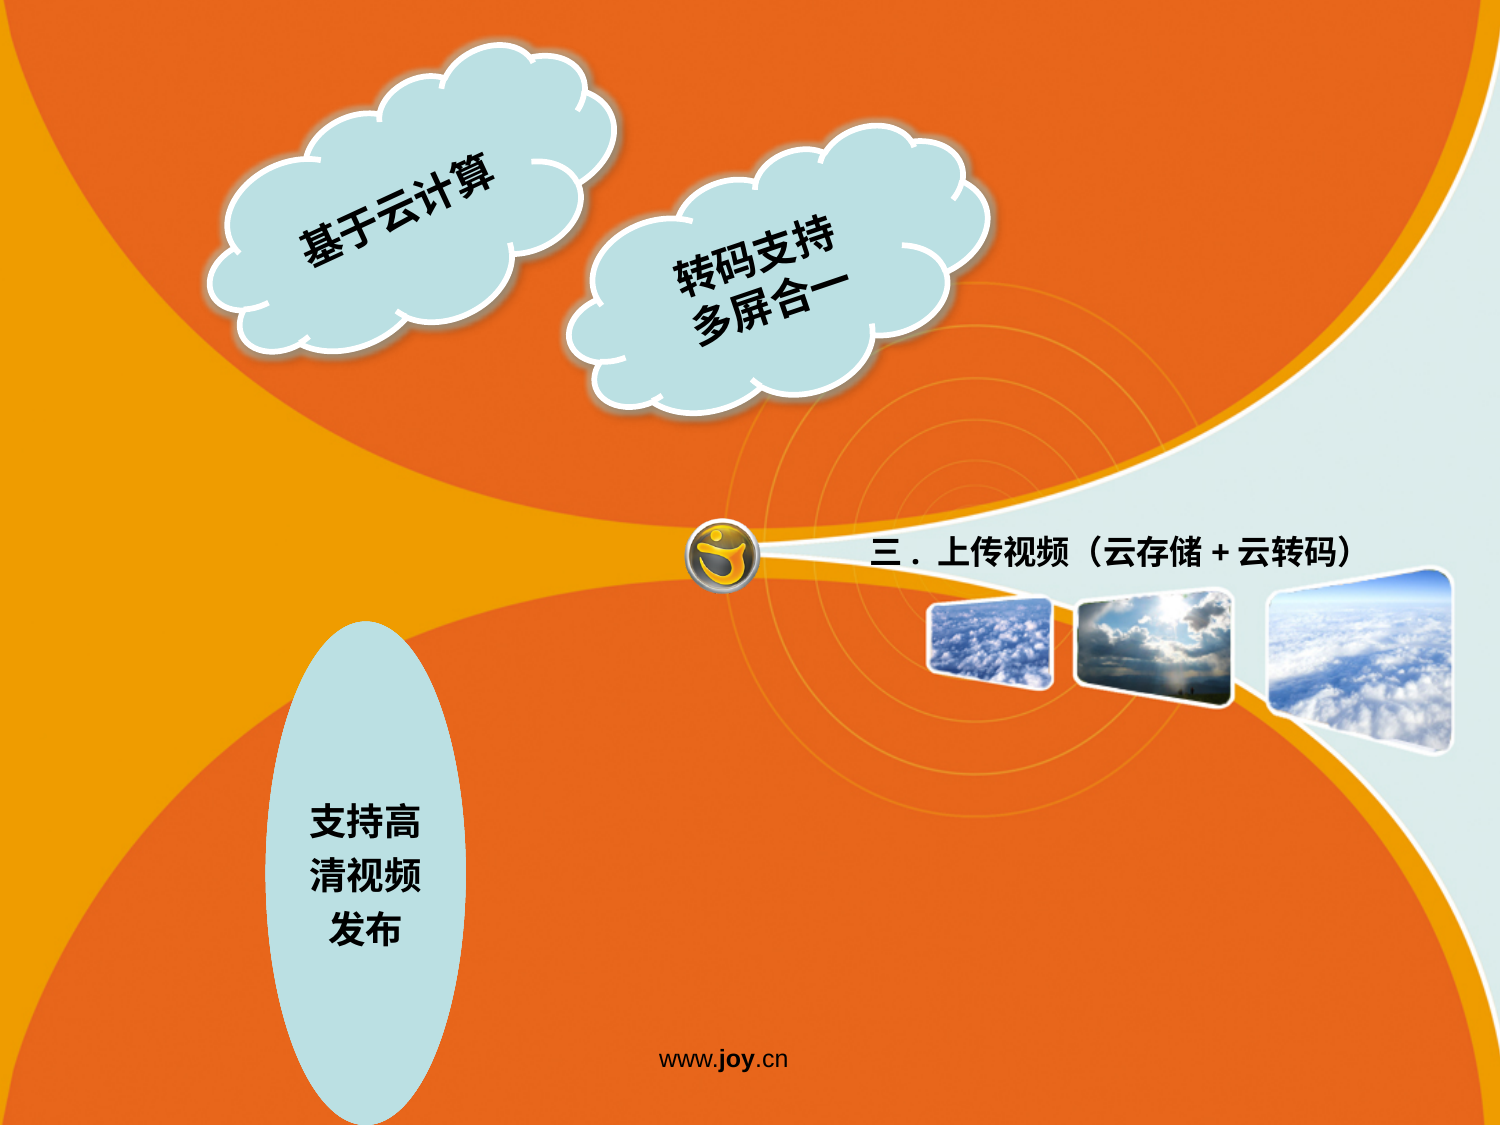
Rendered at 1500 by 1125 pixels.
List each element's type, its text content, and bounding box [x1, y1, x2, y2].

picture [0, 0, 1500, 1125]
text_box 转码支持 多屏合一 [566, 123, 990, 416]
text_box 基于云计算 [207, 42, 617, 354]
text_box 三. 上传视频（云存储+云转码） [854, 523, 1386, 579]
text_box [265, 621, 1266, 1125]
